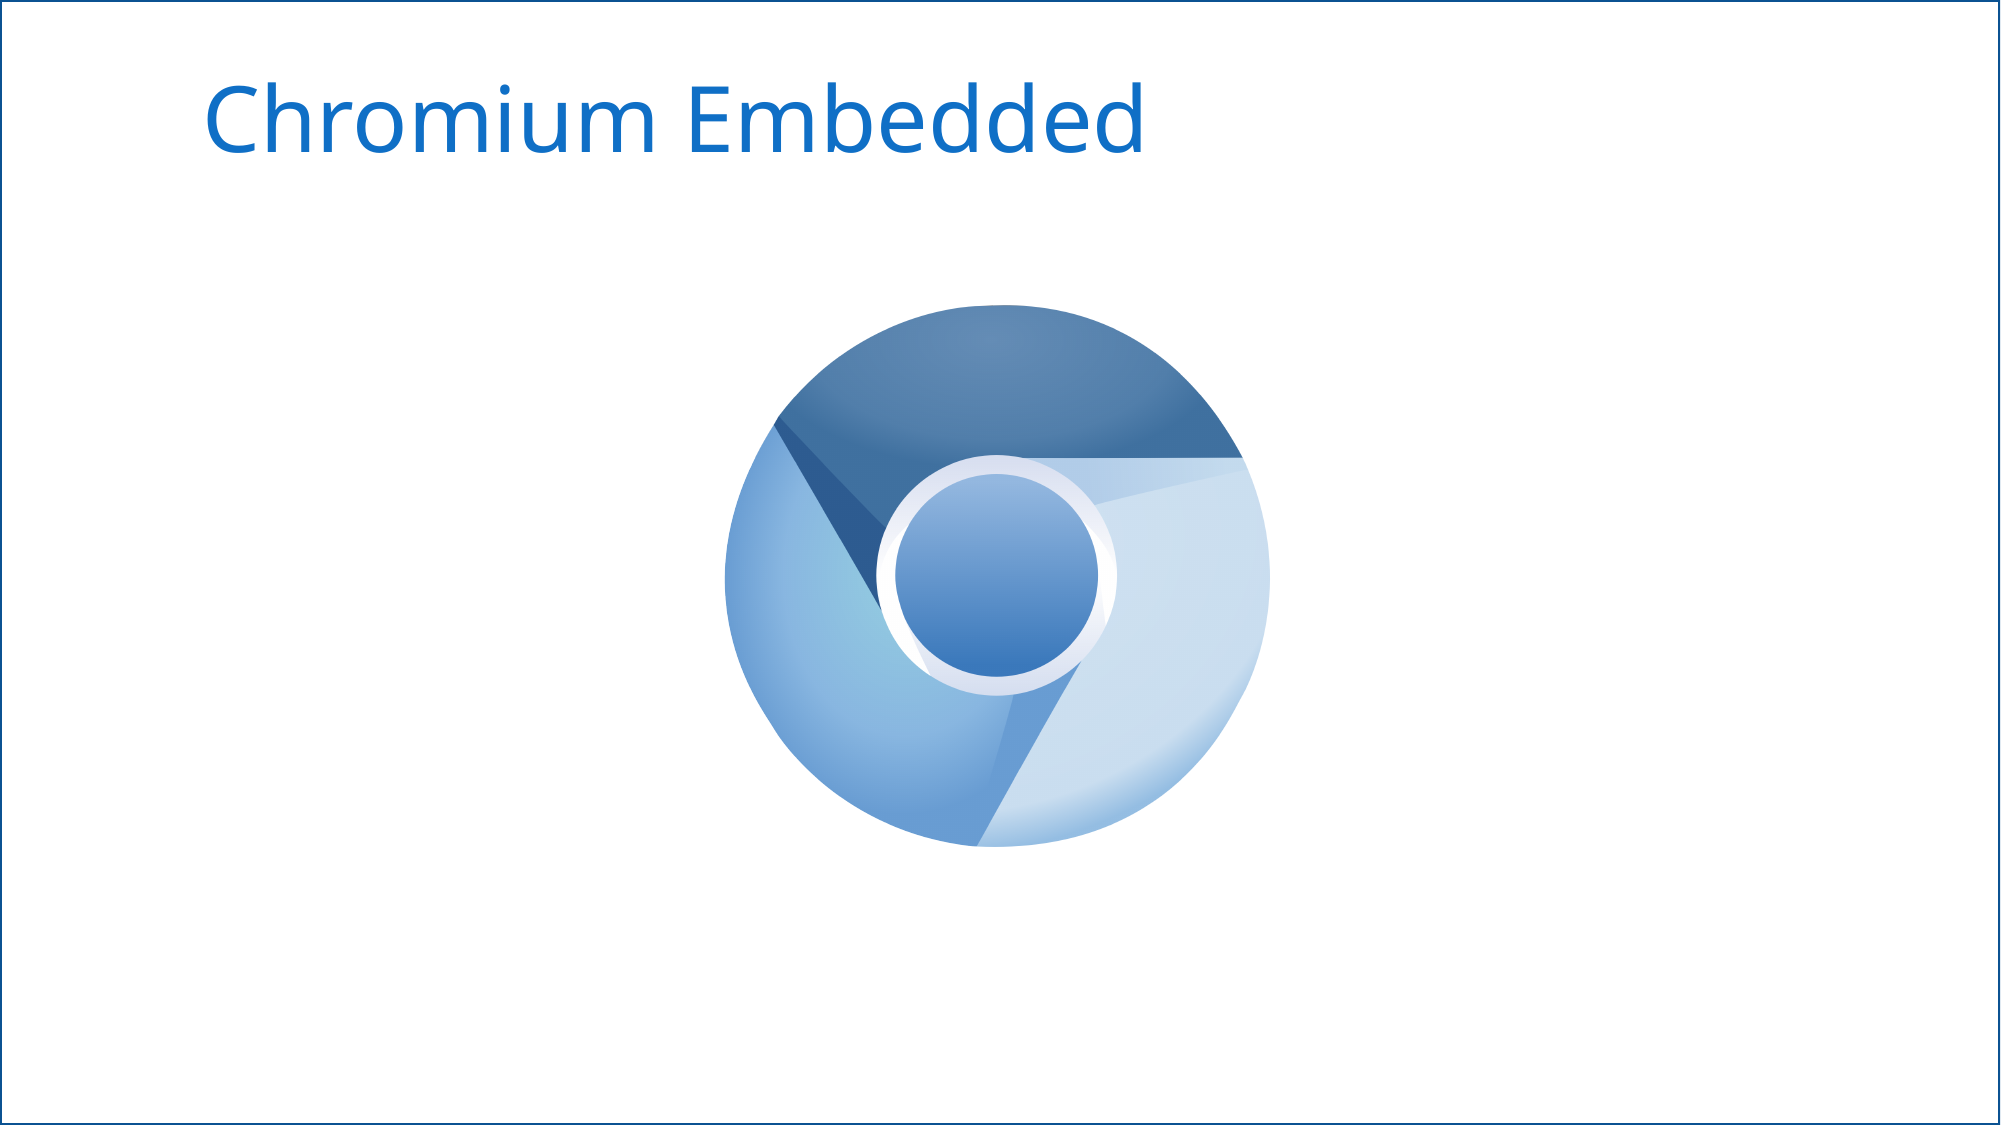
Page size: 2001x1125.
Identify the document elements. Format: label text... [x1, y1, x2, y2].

title Chromium Embedded [187, 54, 1808, 191]
picture [703, 283, 1291, 871]
